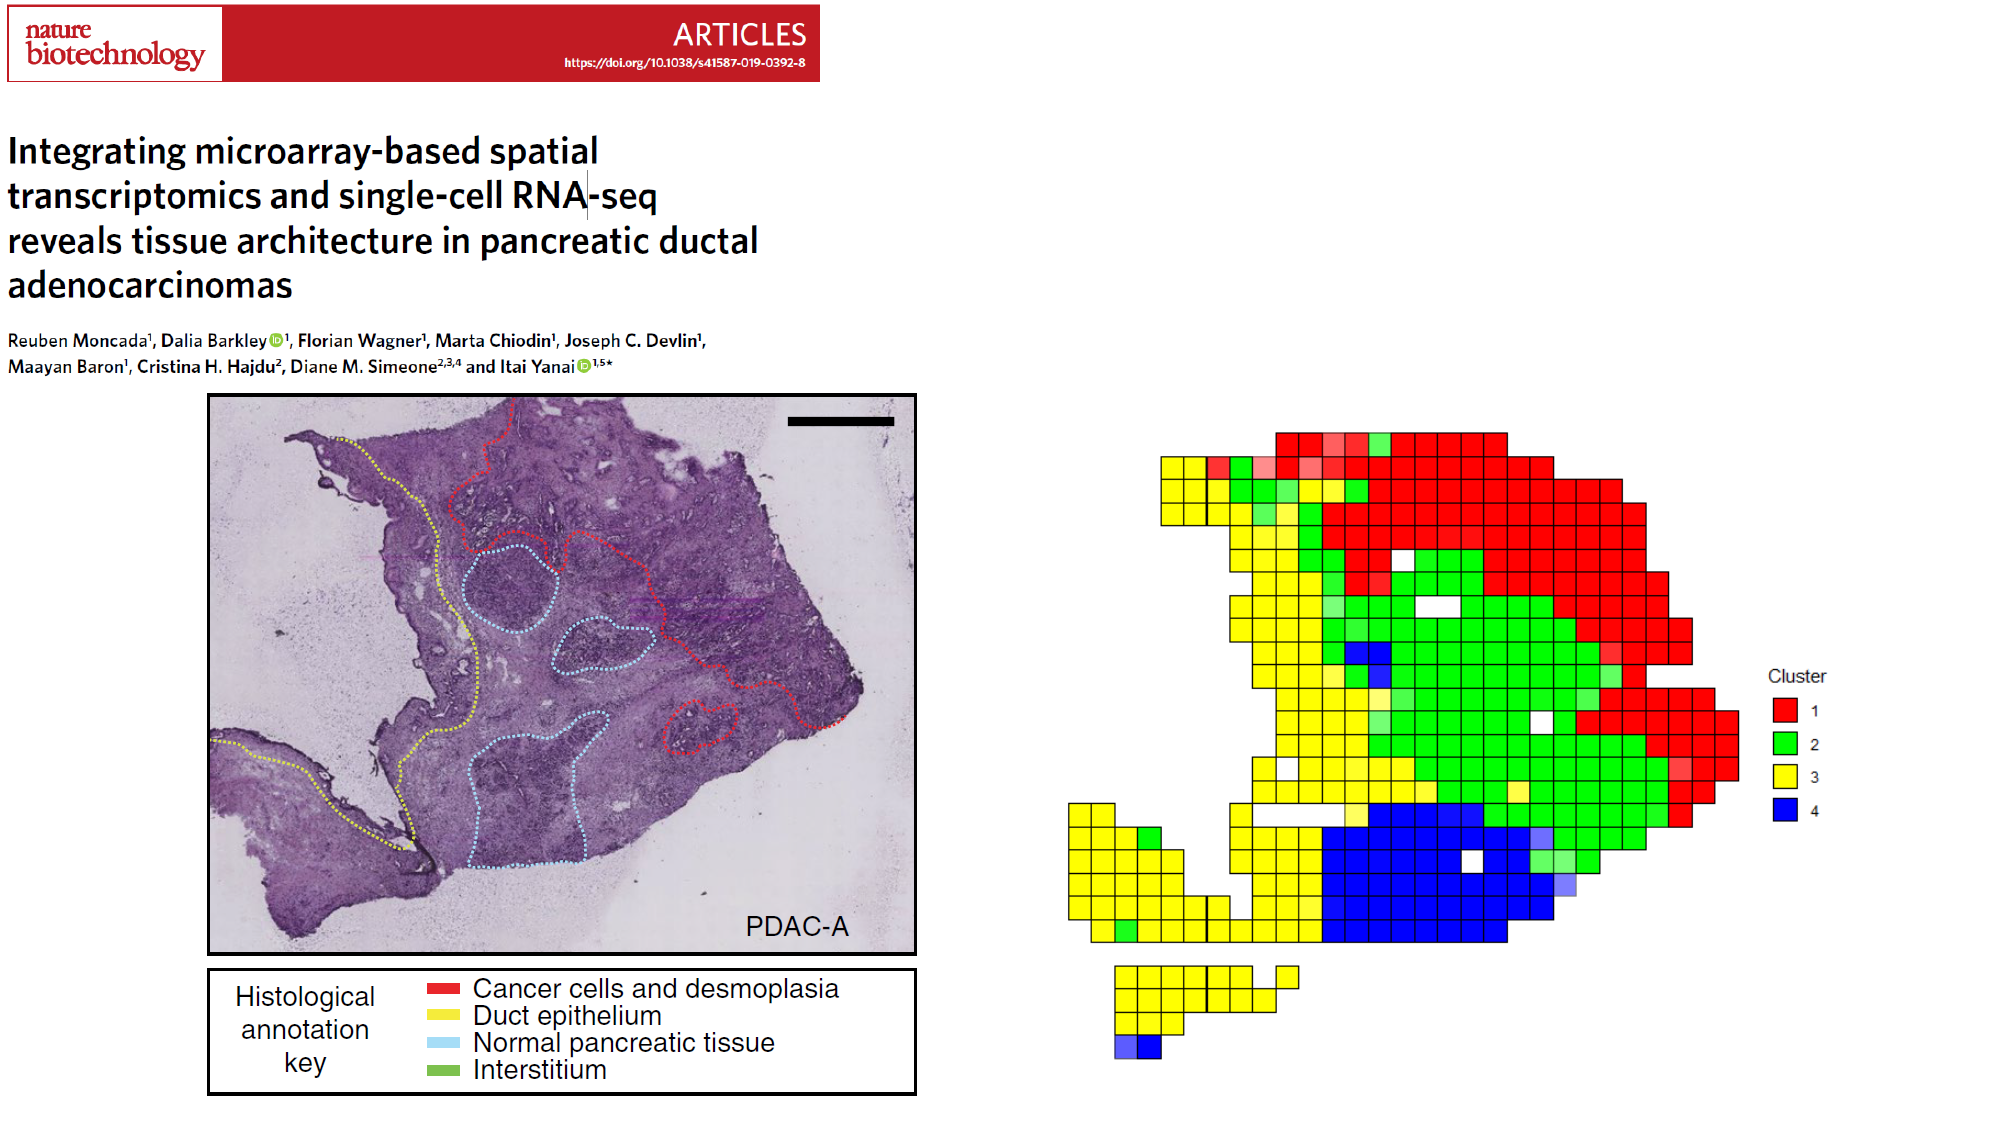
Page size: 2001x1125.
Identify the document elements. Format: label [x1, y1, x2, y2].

picture [0, 0, 922, 1104]
picture [1012, 415, 1863, 1077]
